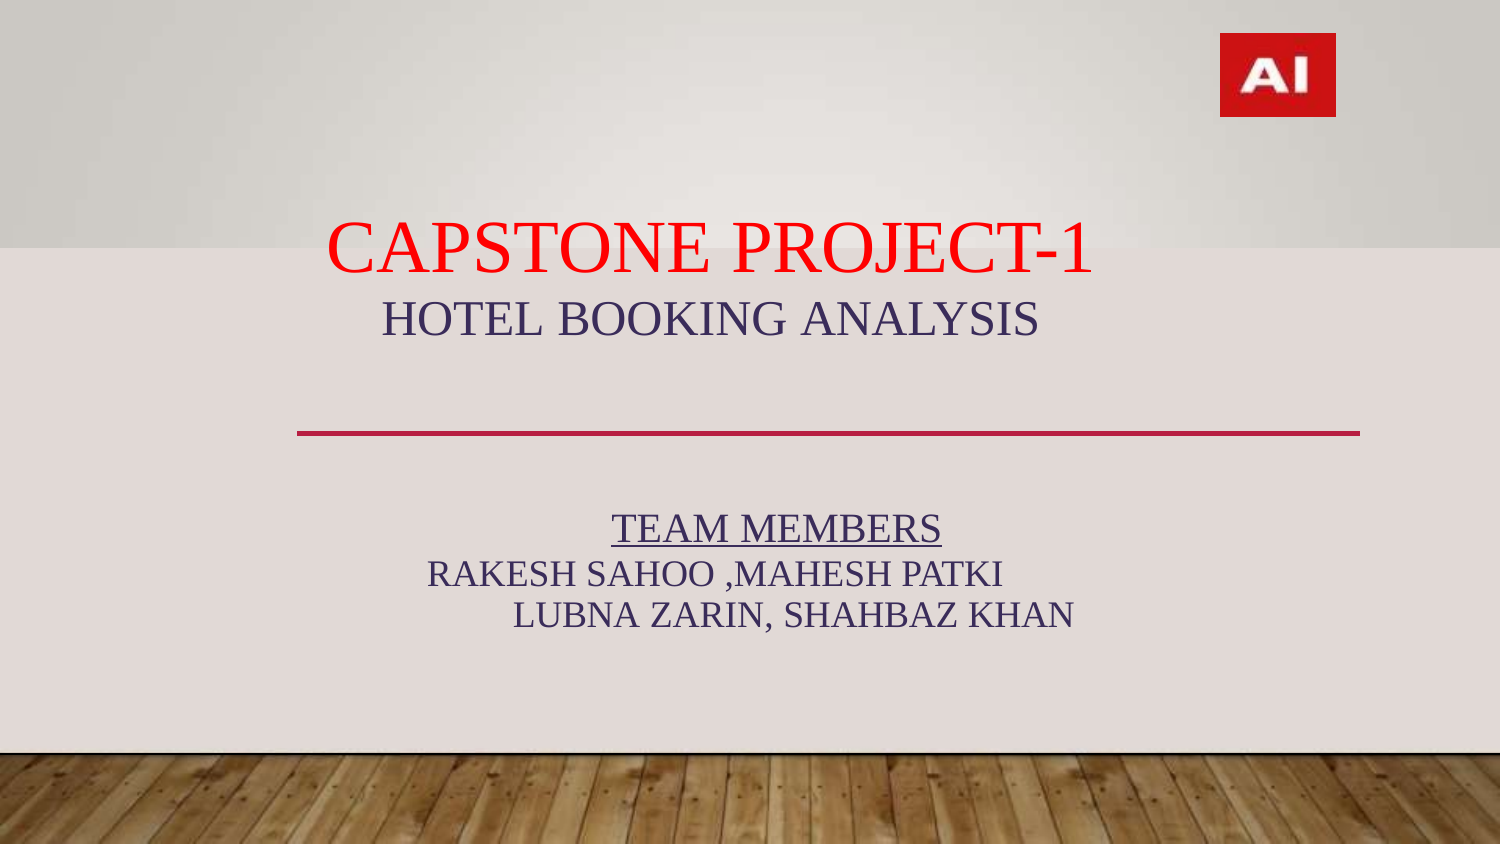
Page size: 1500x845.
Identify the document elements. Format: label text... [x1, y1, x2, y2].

picture [0, 755, 1500, 844]
picture [0, 0, 1500, 753]
title CAPSTONE PROJECT-1 HOTEL BOOKING ANALYSIS [320, 197, 1102, 346]
text_box TEAM MEMBERS RAKESH SAHOO ,MAHESH PATKI LUBNA ZARIN, SHAHBAZ KHAN [425, 501, 1079, 635]
